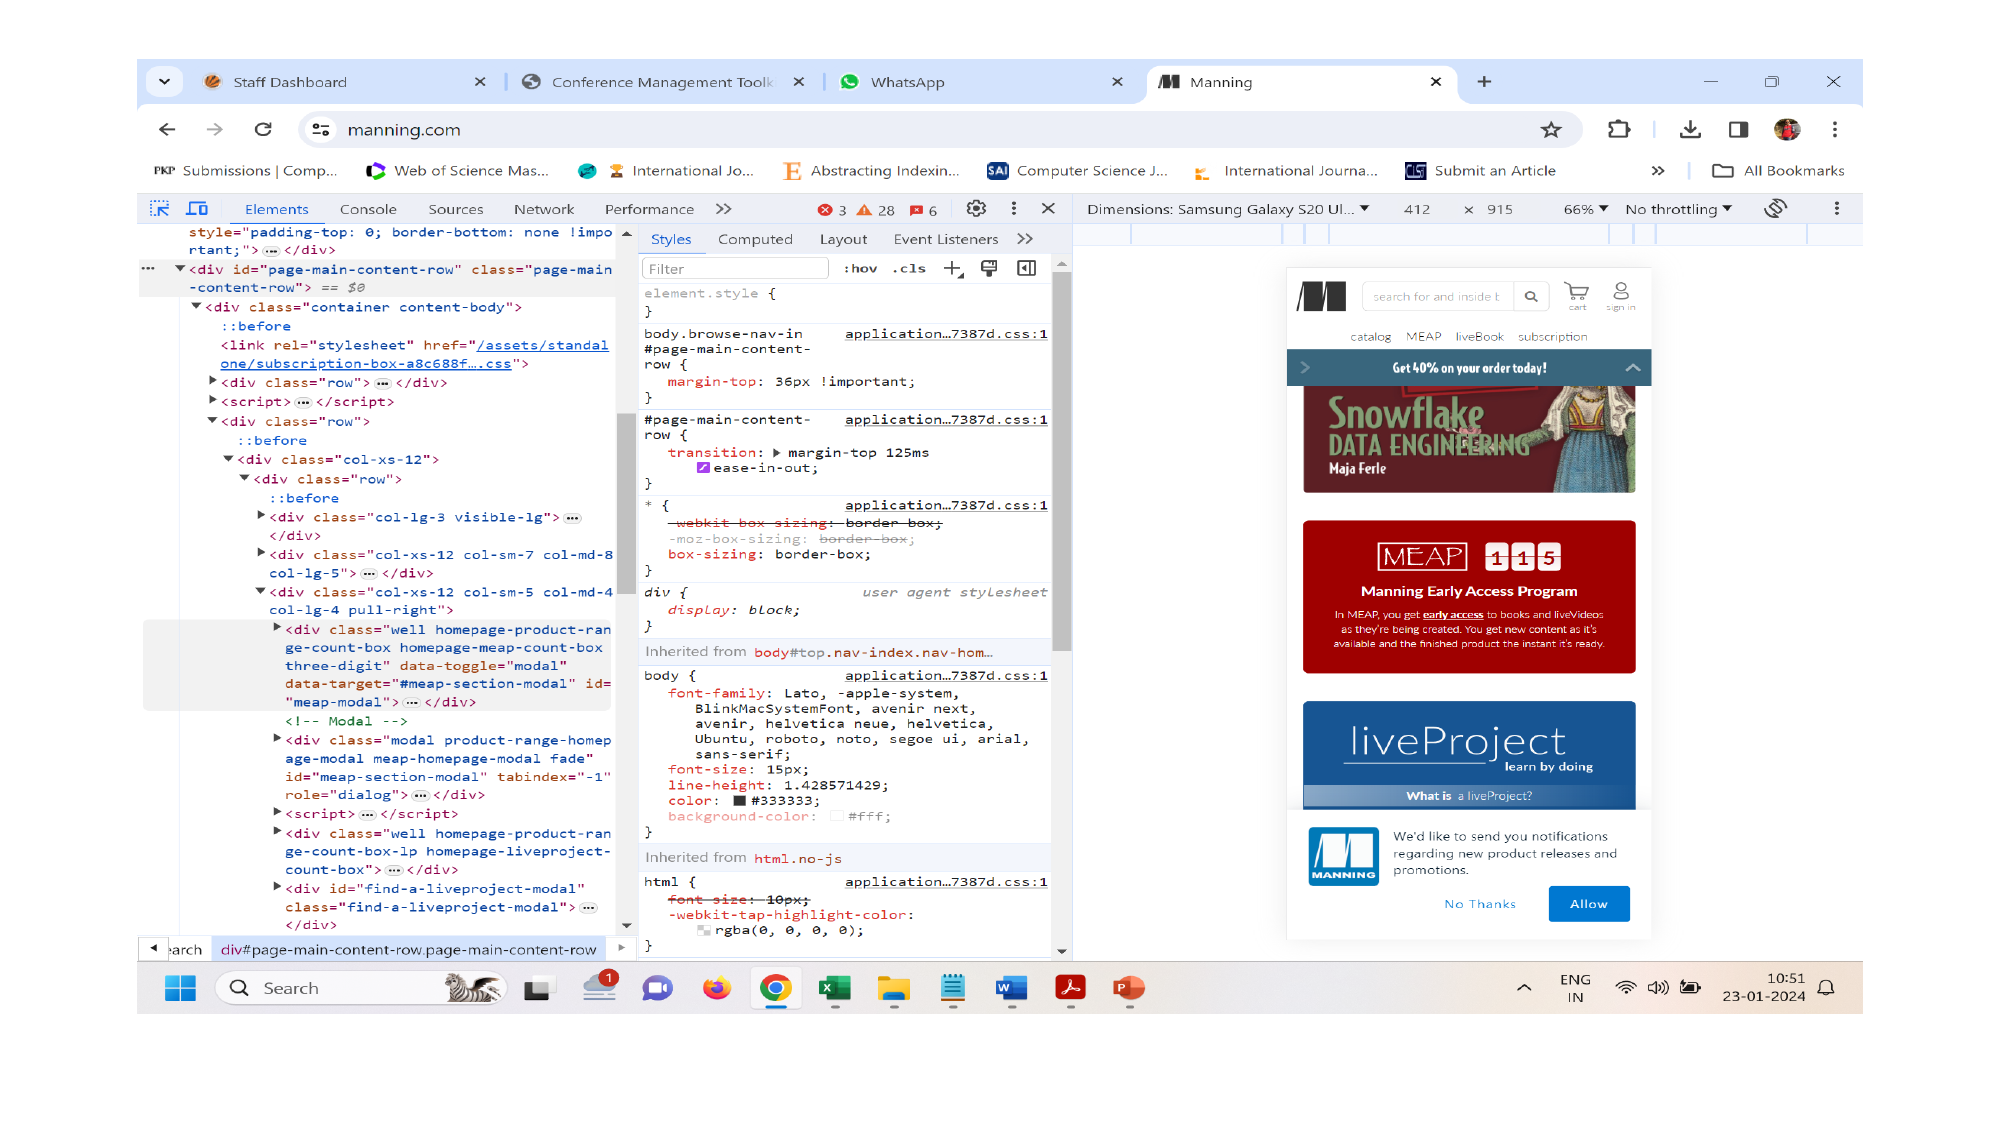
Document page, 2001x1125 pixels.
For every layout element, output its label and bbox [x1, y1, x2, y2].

picture [137, 59, 1863, 1014]
